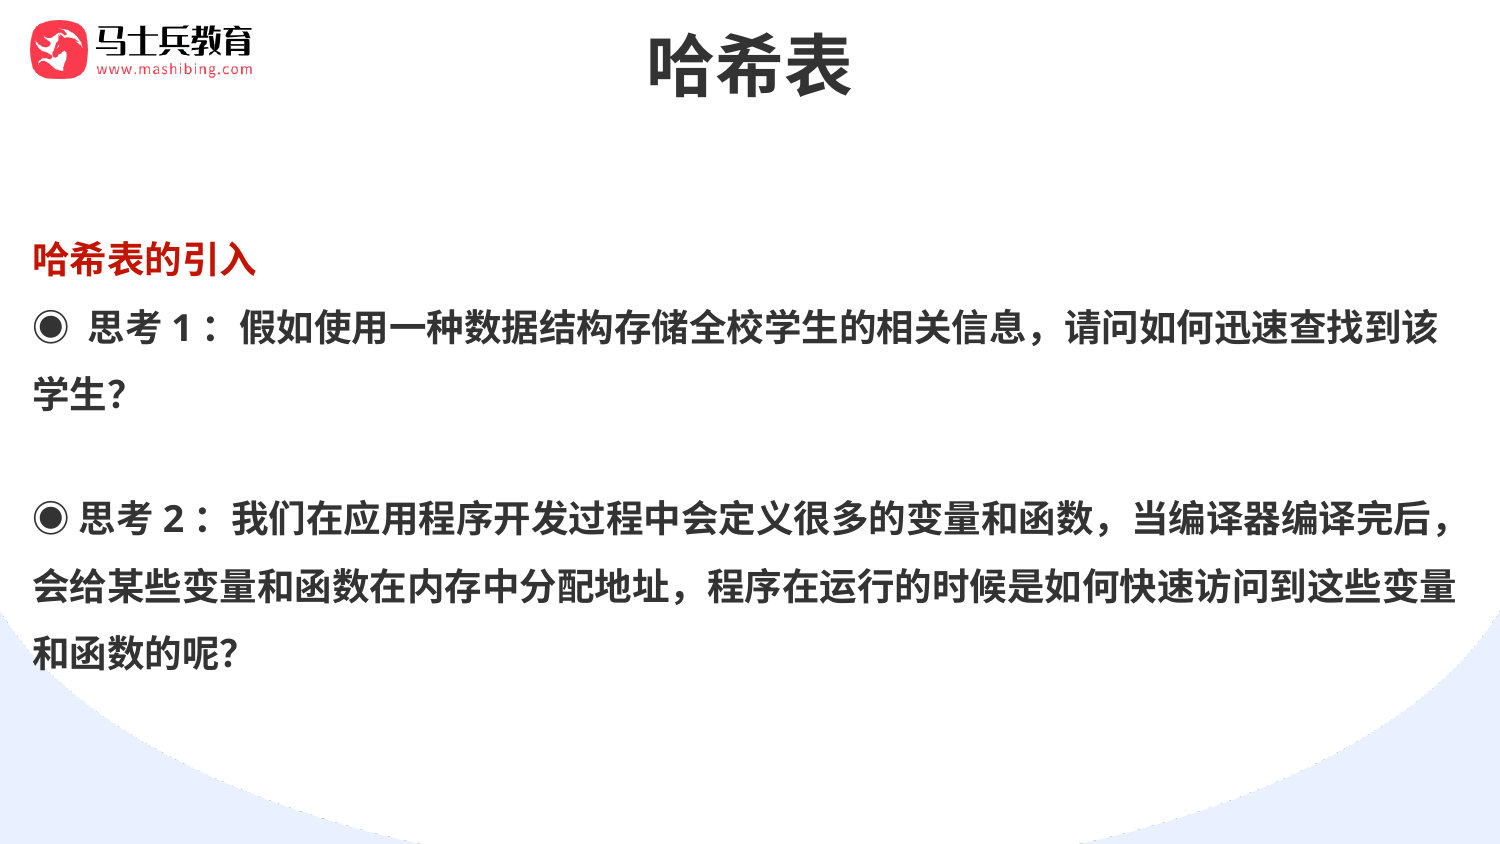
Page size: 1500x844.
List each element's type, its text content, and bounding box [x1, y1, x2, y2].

text_box 哈希表 [403, 0, 1097, 128]
picture [30, 20, 252, 79]
picture [0, 610, 1500, 844]
text_box 哈希表的引入 ◉ 思考1：假如使用一种数据结构存储全校学生的相关信息，请问如何迅速查找到该学生？ ◉思考2：我们在应用程序开发过程中会定义很多的变量和函数，当编译器编译完后，会给某些变量和函数在内存中分配地址，程序在运行的时候是如何快速访问到这些变量和函数的呢？ [17, 128, 1482, 610]
